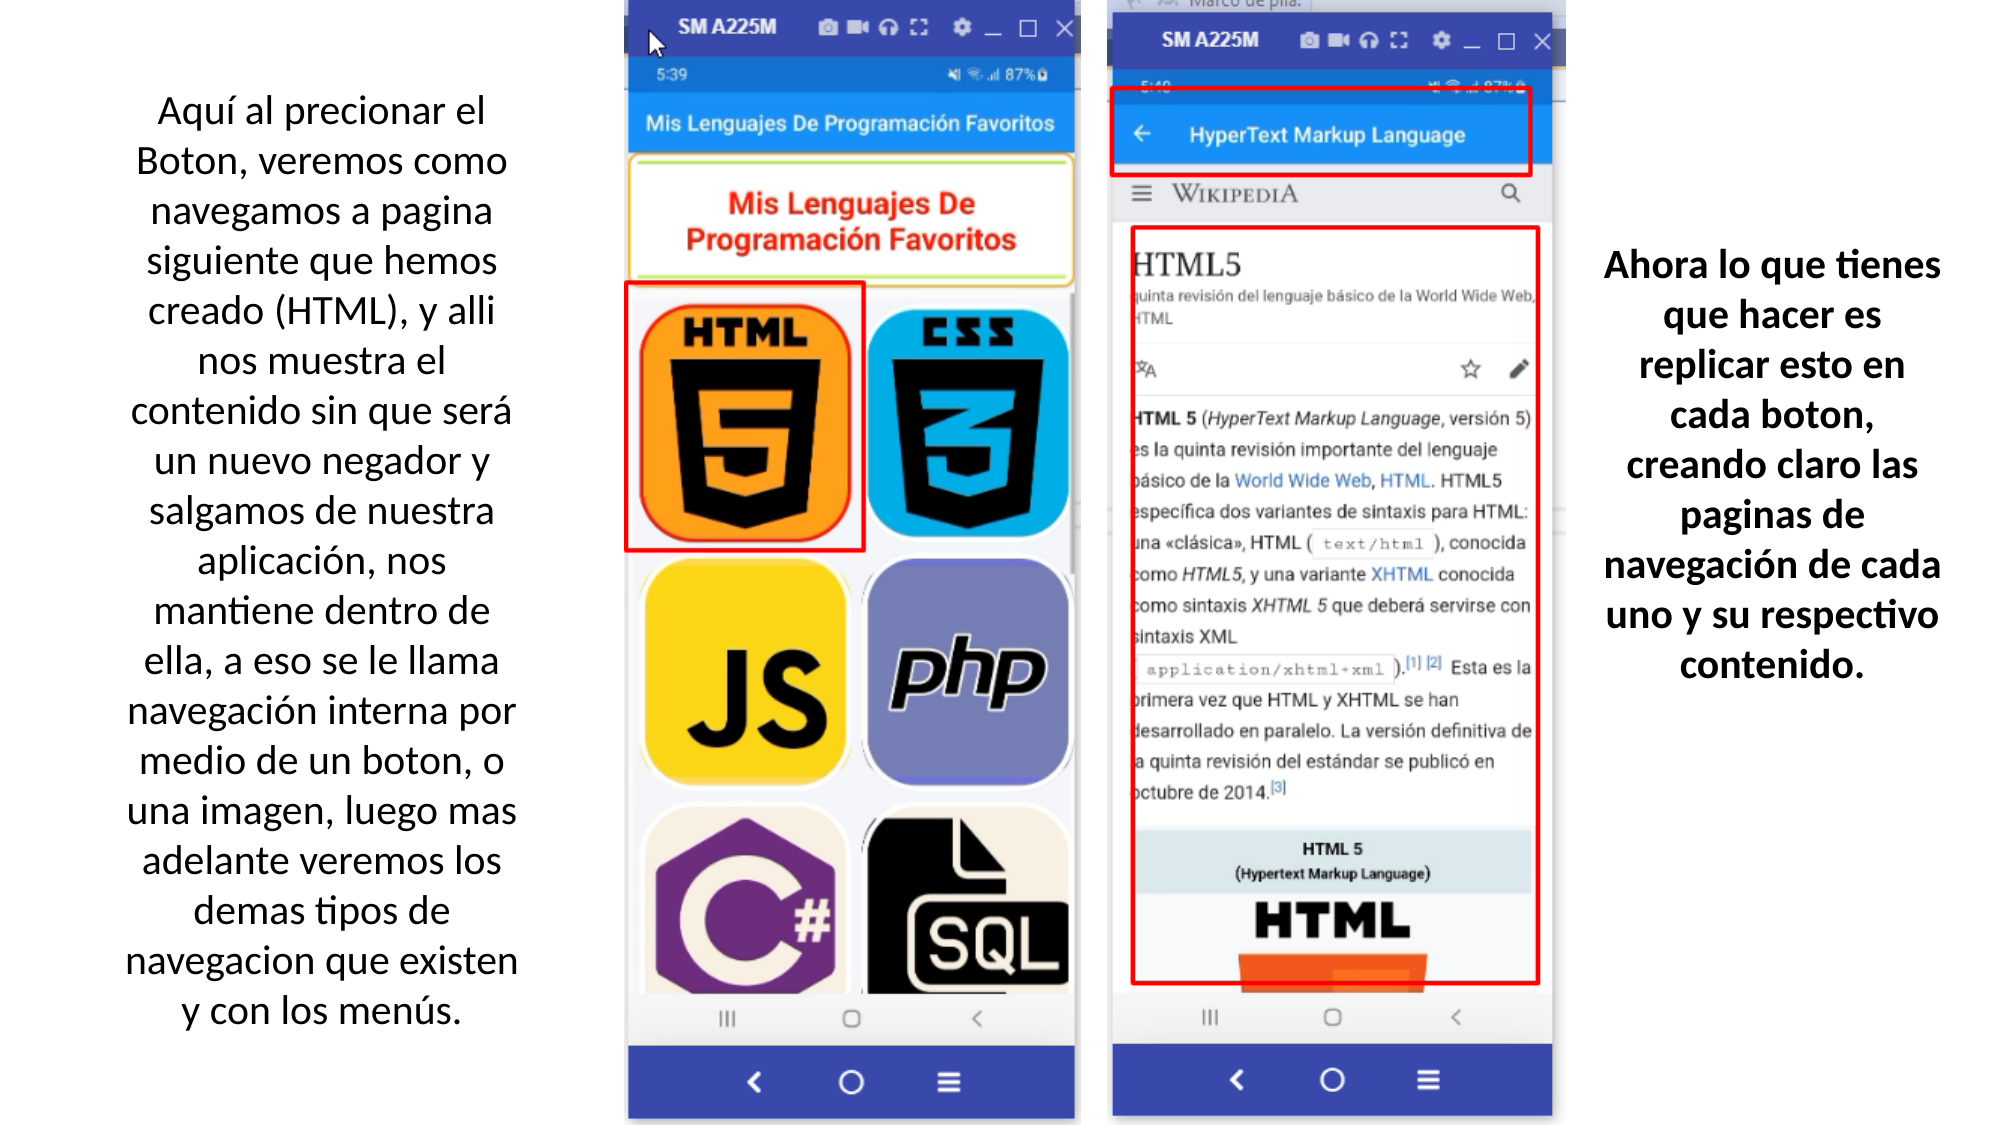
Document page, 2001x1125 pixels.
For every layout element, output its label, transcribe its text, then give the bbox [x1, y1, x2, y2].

picture [624, 0, 1081, 1125]
text_box Ahora lo que tienes que hacer es replicar esto en cada boton, creando claro las paginas de navegación de cada uno y su respectivo contenido. [1583, 229, 1962, 695]
text_box Aquí al precionar el Boton, veremos como navegamos a pagina siguiente que hemos creado (HTML), y alli nos muestra el contenido sin que será un nuevo negador y salgamos de nuestra aplicación, nos mantiene dentro de ella, a eso se le llama navegación interna por medio de un boton, o una imagen, luego mas adelante veremos los demas tipos de navegacion que existen y con los menús. [101, 75, 543, 1041]
picture [1107, 0, 1566, 1125]
